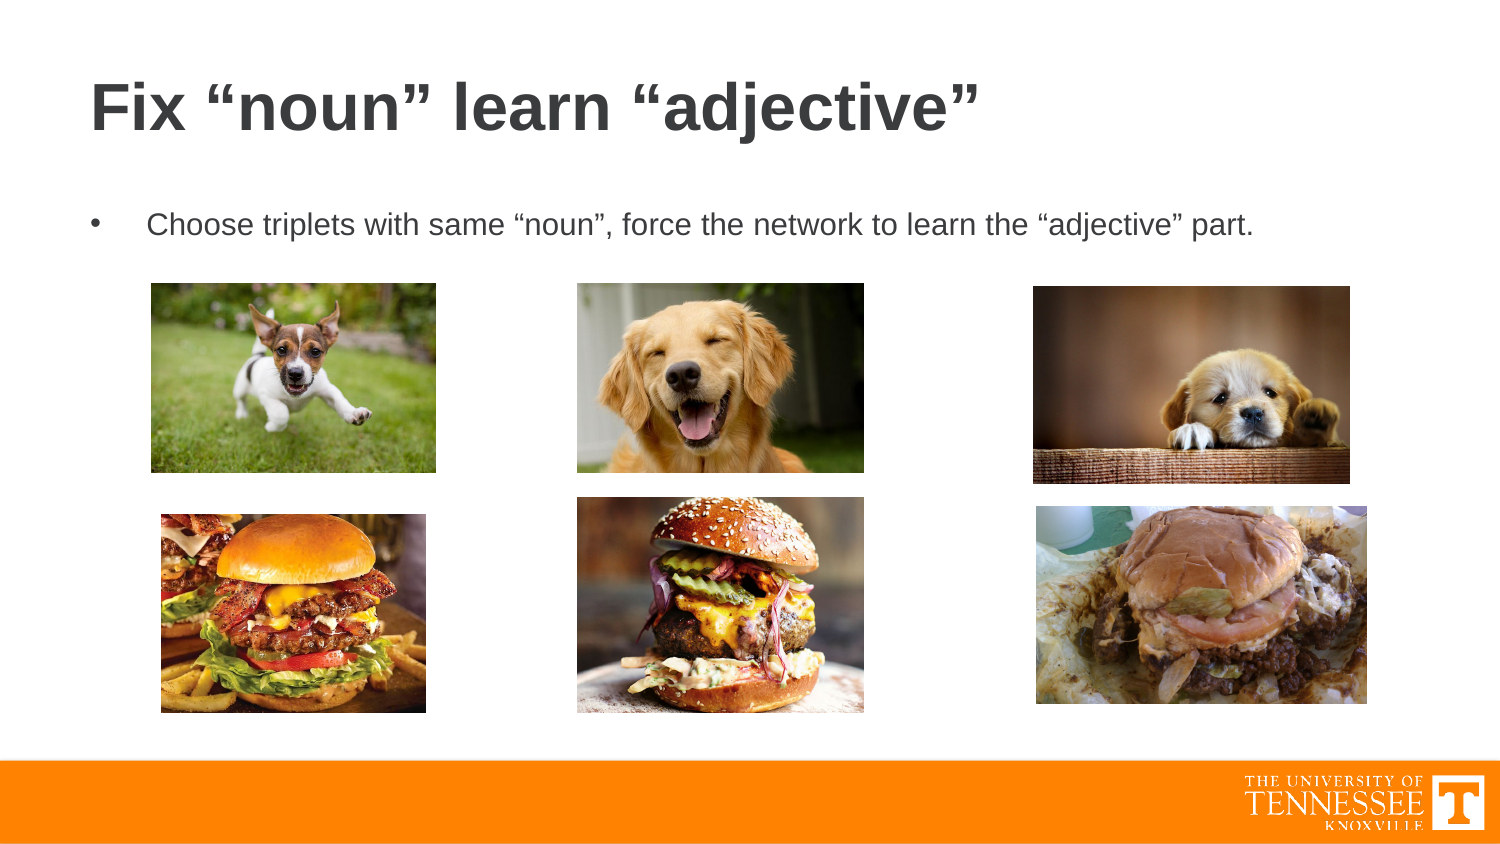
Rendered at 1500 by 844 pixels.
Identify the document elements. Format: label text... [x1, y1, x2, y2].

picture [577, 497, 865, 713]
picture [151, 283, 437, 474]
list Choose triplets with same “noun”, force the network to learn the “adjective” part. [75, 196, 1425, 734]
picture [577, 283, 865, 474]
title Fix “noun” learn “adjective” [75, 33, 1425, 175]
picture [1035, 506, 1367, 705]
picture [1033, 286, 1350, 485]
picture [161, 513, 427, 713]
